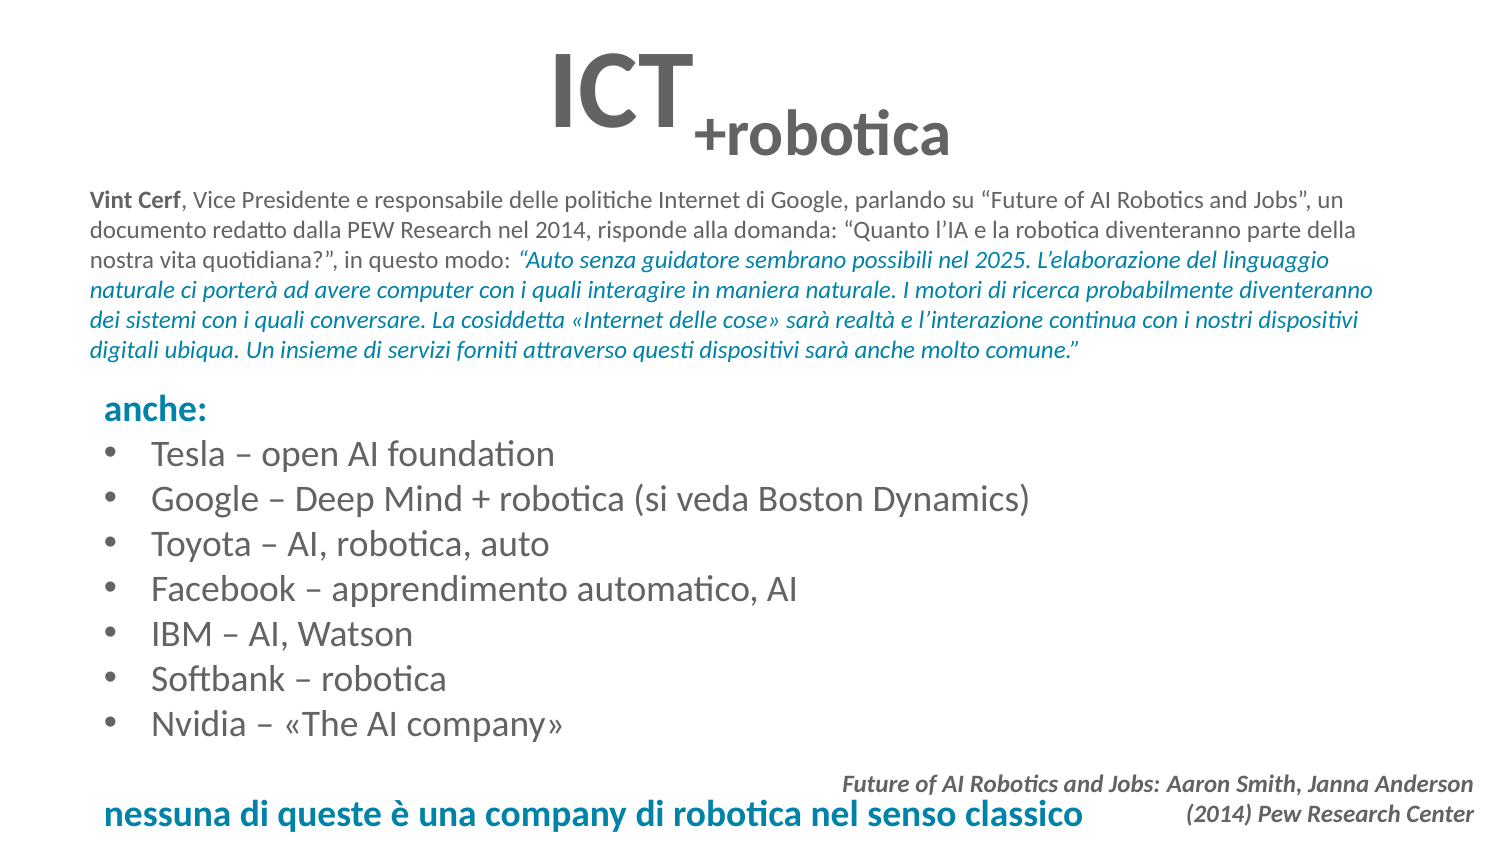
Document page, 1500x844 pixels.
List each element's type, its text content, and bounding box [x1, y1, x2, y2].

title ICT+robotica [118, 7, 1382, 124]
text_box anche: Tesla – open AI foundation Google – Deep Mind + robotica (si veda Boston Dynamics) Toyota – AI, robotica, auto Facebook – apprendimento automatico, AI IBM – AI, Watson Softbank – robotica Nvidia – «The AI company» nessuna di queste è una company di robotica nel senso classico [89, 376, 1100, 842]
text_box Future of AI Robotics and Jobs: Aaron Smith, Janna Anderson (2014) Pew Research Center [1100, 760, 1490, 836]
list Vint Cerf, Vice Presidente e responsabile delle politiche Internet di Google, parlando su “Future of AI Robotics and Jobs”, un documento redatto dalla PEW Research nel 2014, risponde alla domanda: “Quanto l’IA e la robotica diventeranno parte della nostra vita quotidiana?”, in questo modo: “Auto senza guidatore sembrano possibili nel 2025. L’elaborazione del linguaggio naturale ci porterà ad avere computer con i quali interagire in maniera naturale. I motori di ricerca probabilmente diventeranno dei sistemi con i quali conversare. La cosiddetta «Internet delle cose» sarà realtà e l’interazione continua con i nostri dispositivi digitali ubiqua. Un insieme di servizi forniti attraverso questi dispositivi sarà anche molto comune.” [75, 176, 1425, 391]
